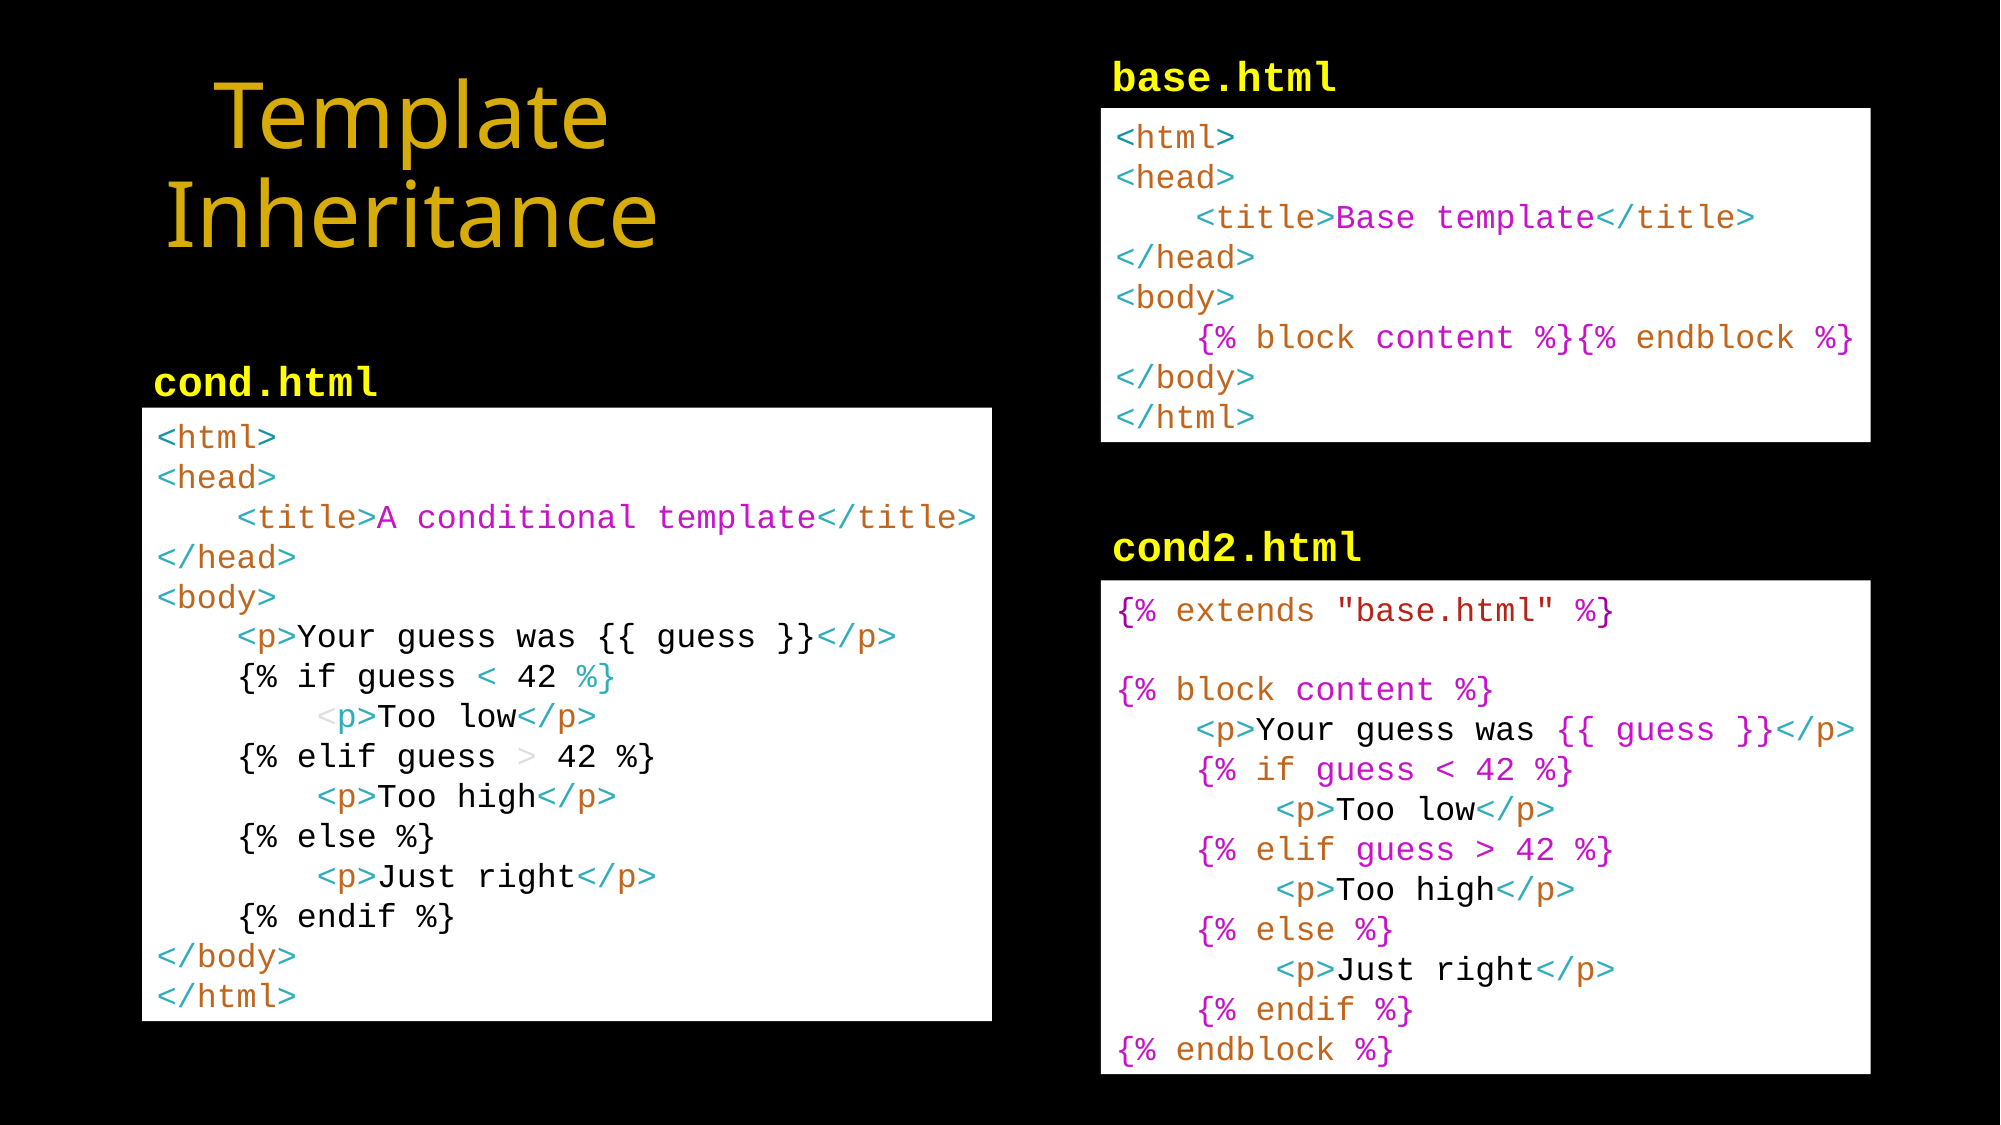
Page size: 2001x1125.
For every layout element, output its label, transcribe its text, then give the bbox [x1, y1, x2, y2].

text_box <html> <head> <title>A conditional template</title> </head> <body> <p>Your guess was {{ guess }}</p> {% if guess < 42 %} <p>Too low</p> {% elif guess > 42 %} <p>Too high</p> {% else %} <p>Just right</p> {% endif %} </body> </html> [142, 407, 992, 1022]
text_box base.html [1096, 42, 1352, 108]
text_box cond.html [138, 347, 393, 412]
title Template Inheritance [50, 59, 776, 278]
text_box {% extends "base.html" %} {% block content %} <p>Your guess was {{ guess }}</p> {% if guess < 42 %} <p>Too low</p> {% elif guess > 42 %} <p>Too high</p> {% else %} <p>Just right</p> {% endif %} {% endblock %} [1100, 580, 1871, 1075]
text_box <html> <head> <title>Base template</title> </head> <body> {% block content %}{% endblock %} </body> </html> [1100, 108, 1871, 443]
text_box cond2.html [1097, 512, 1377, 577]
